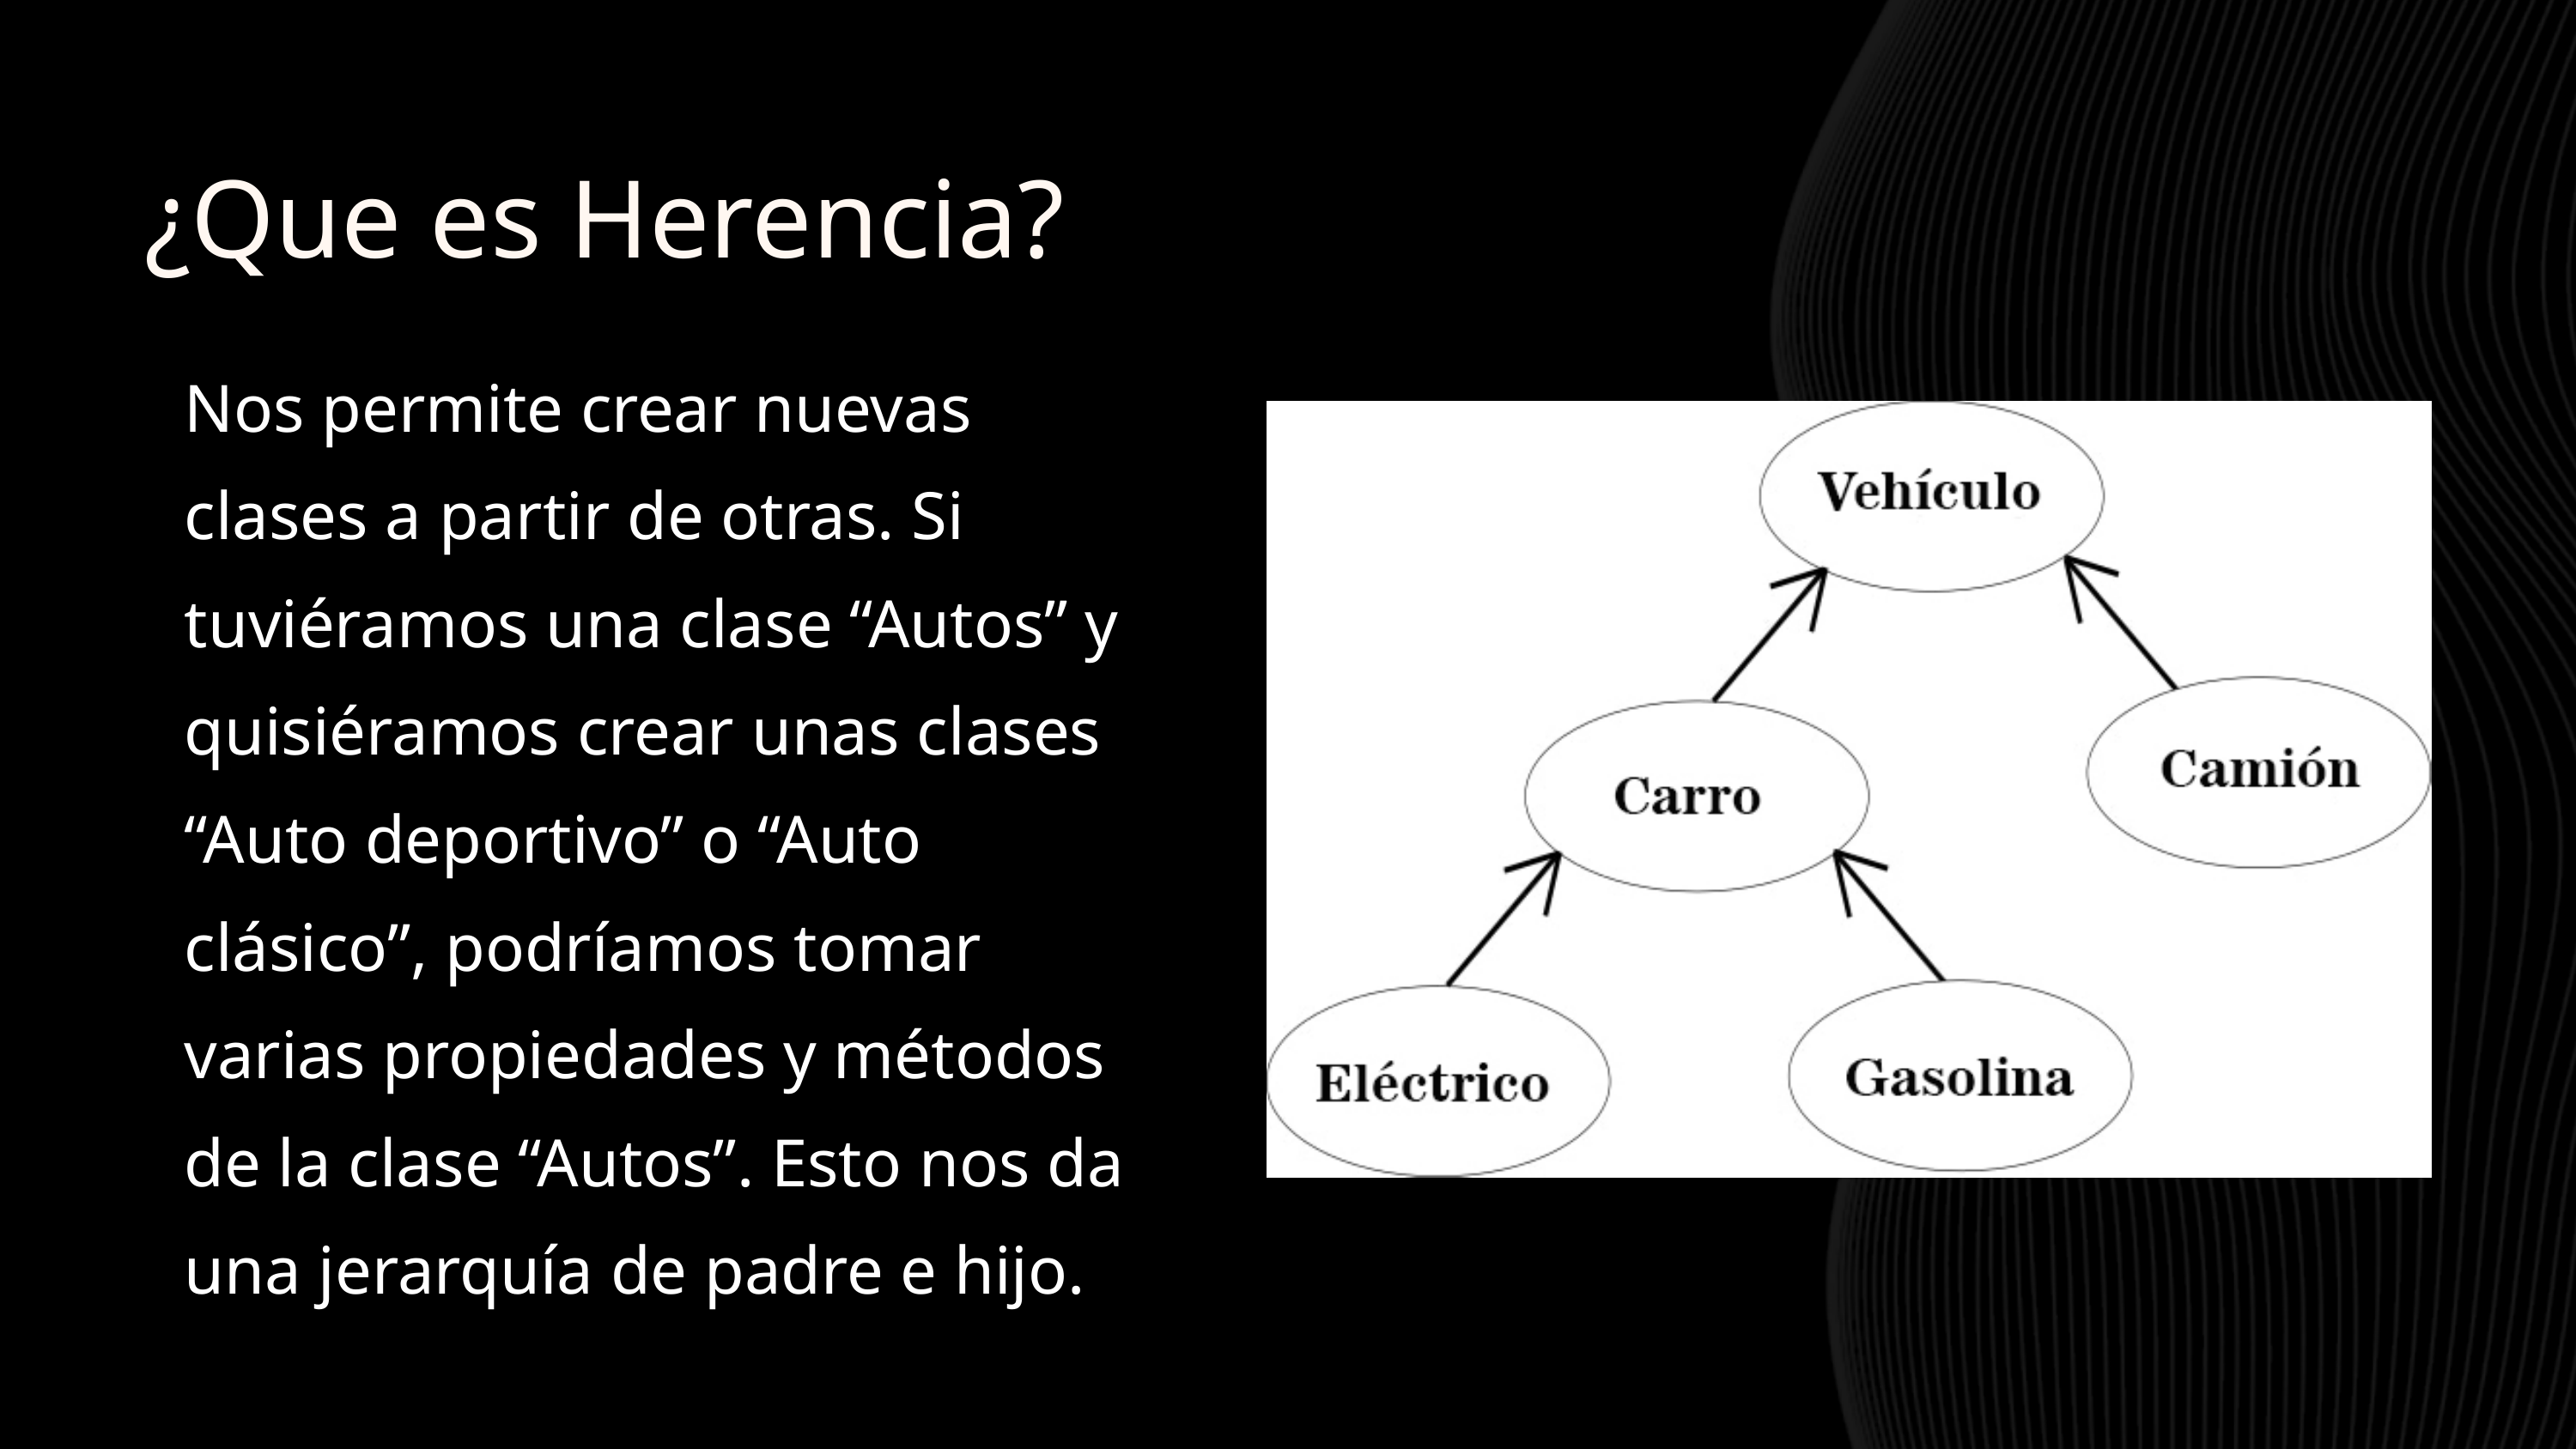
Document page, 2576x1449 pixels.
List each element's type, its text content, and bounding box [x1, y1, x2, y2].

text_box ¿Que es Herencia? [144, 129, 2117, 279]
text_box Nos permite crear nuevas clases a partir de otras. Si tuviéramos una clase “Autos” y quisiéramos crear unas clases “Auto deportivo” o “Auto clásico”, podríamos tomar varias propiedades y métodos de la clase “Autos”. Esto nos da una jerarquía de padre e hijo. [184, 337, 1163, 1416]
picture [944, 0, 2576, 1449]
